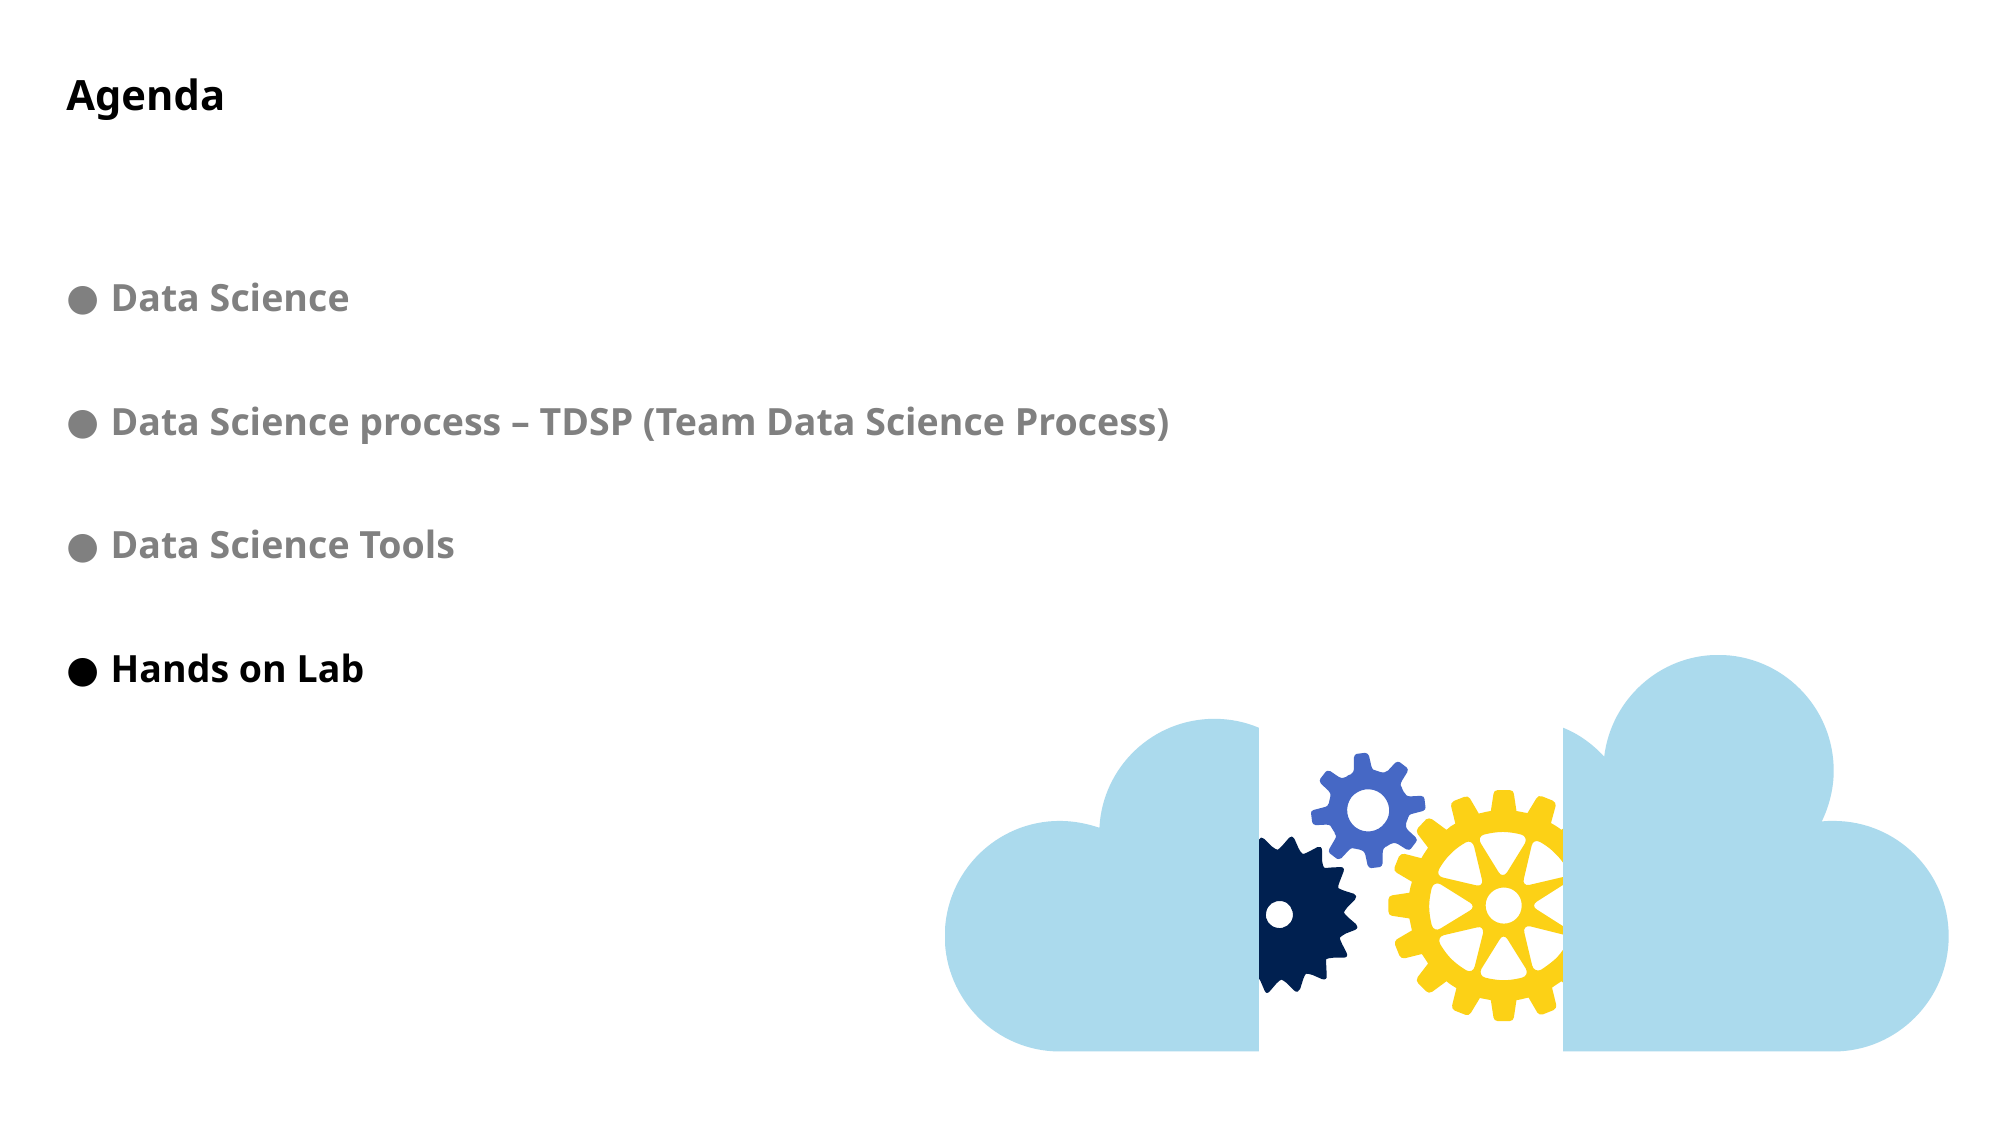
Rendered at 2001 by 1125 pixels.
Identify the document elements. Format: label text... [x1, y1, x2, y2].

list Data Science Data Science process – TDSP (Team Data Science Process) Data Science Tools Hands on Lab [51, 198, 1949, 1052]
picture [945, 655, 1949, 1052]
title Agenda [51, 59, 1949, 129]
